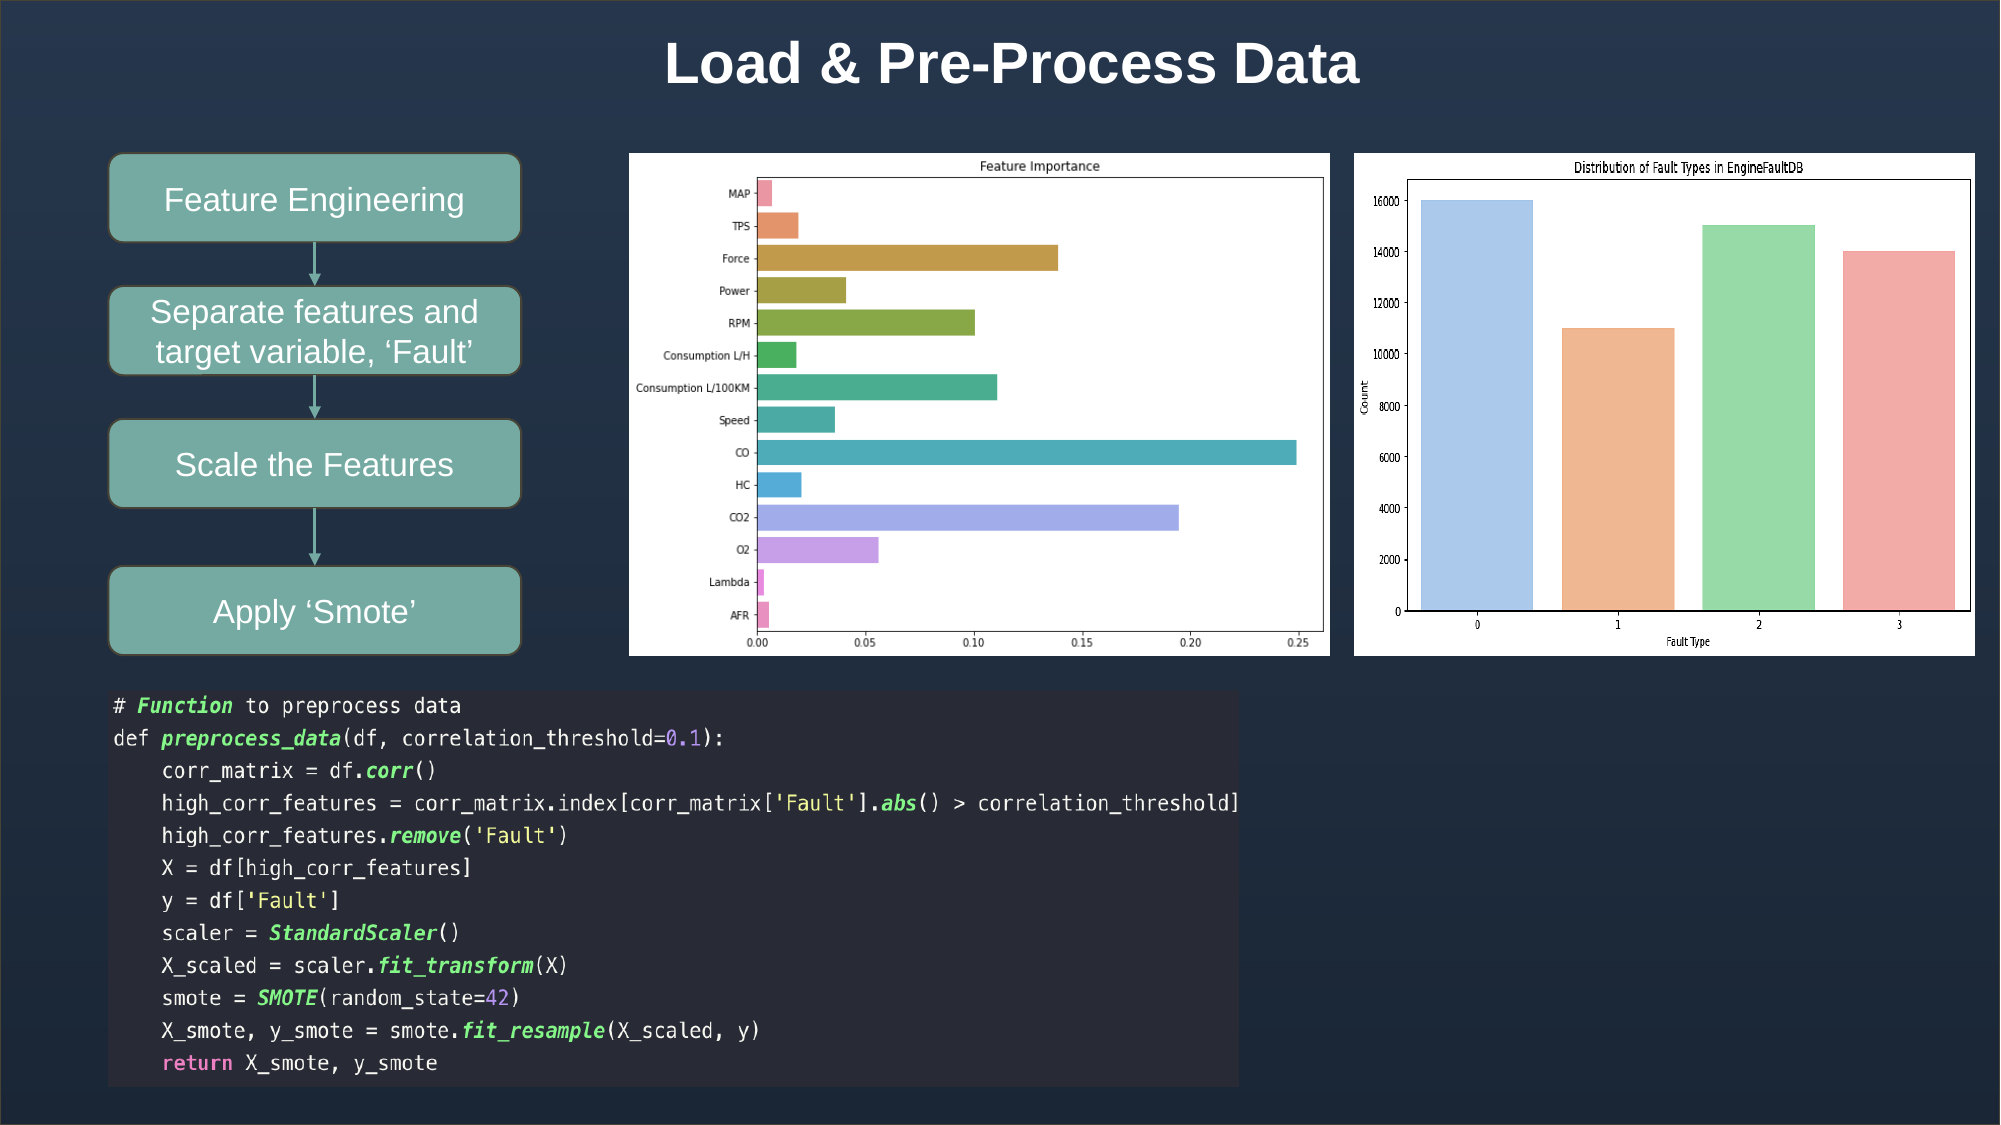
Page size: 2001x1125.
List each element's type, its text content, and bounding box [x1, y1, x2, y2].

text_box [0, 0, 2000, 1125]
picture [108, 690, 1240, 1087]
picture [629, 152, 1330, 656]
picture [1354, 152, 1975, 656]
text_box Load & Pre-Process Data [362, 17, 1663, 103]
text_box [108, 152, 522, 656]
